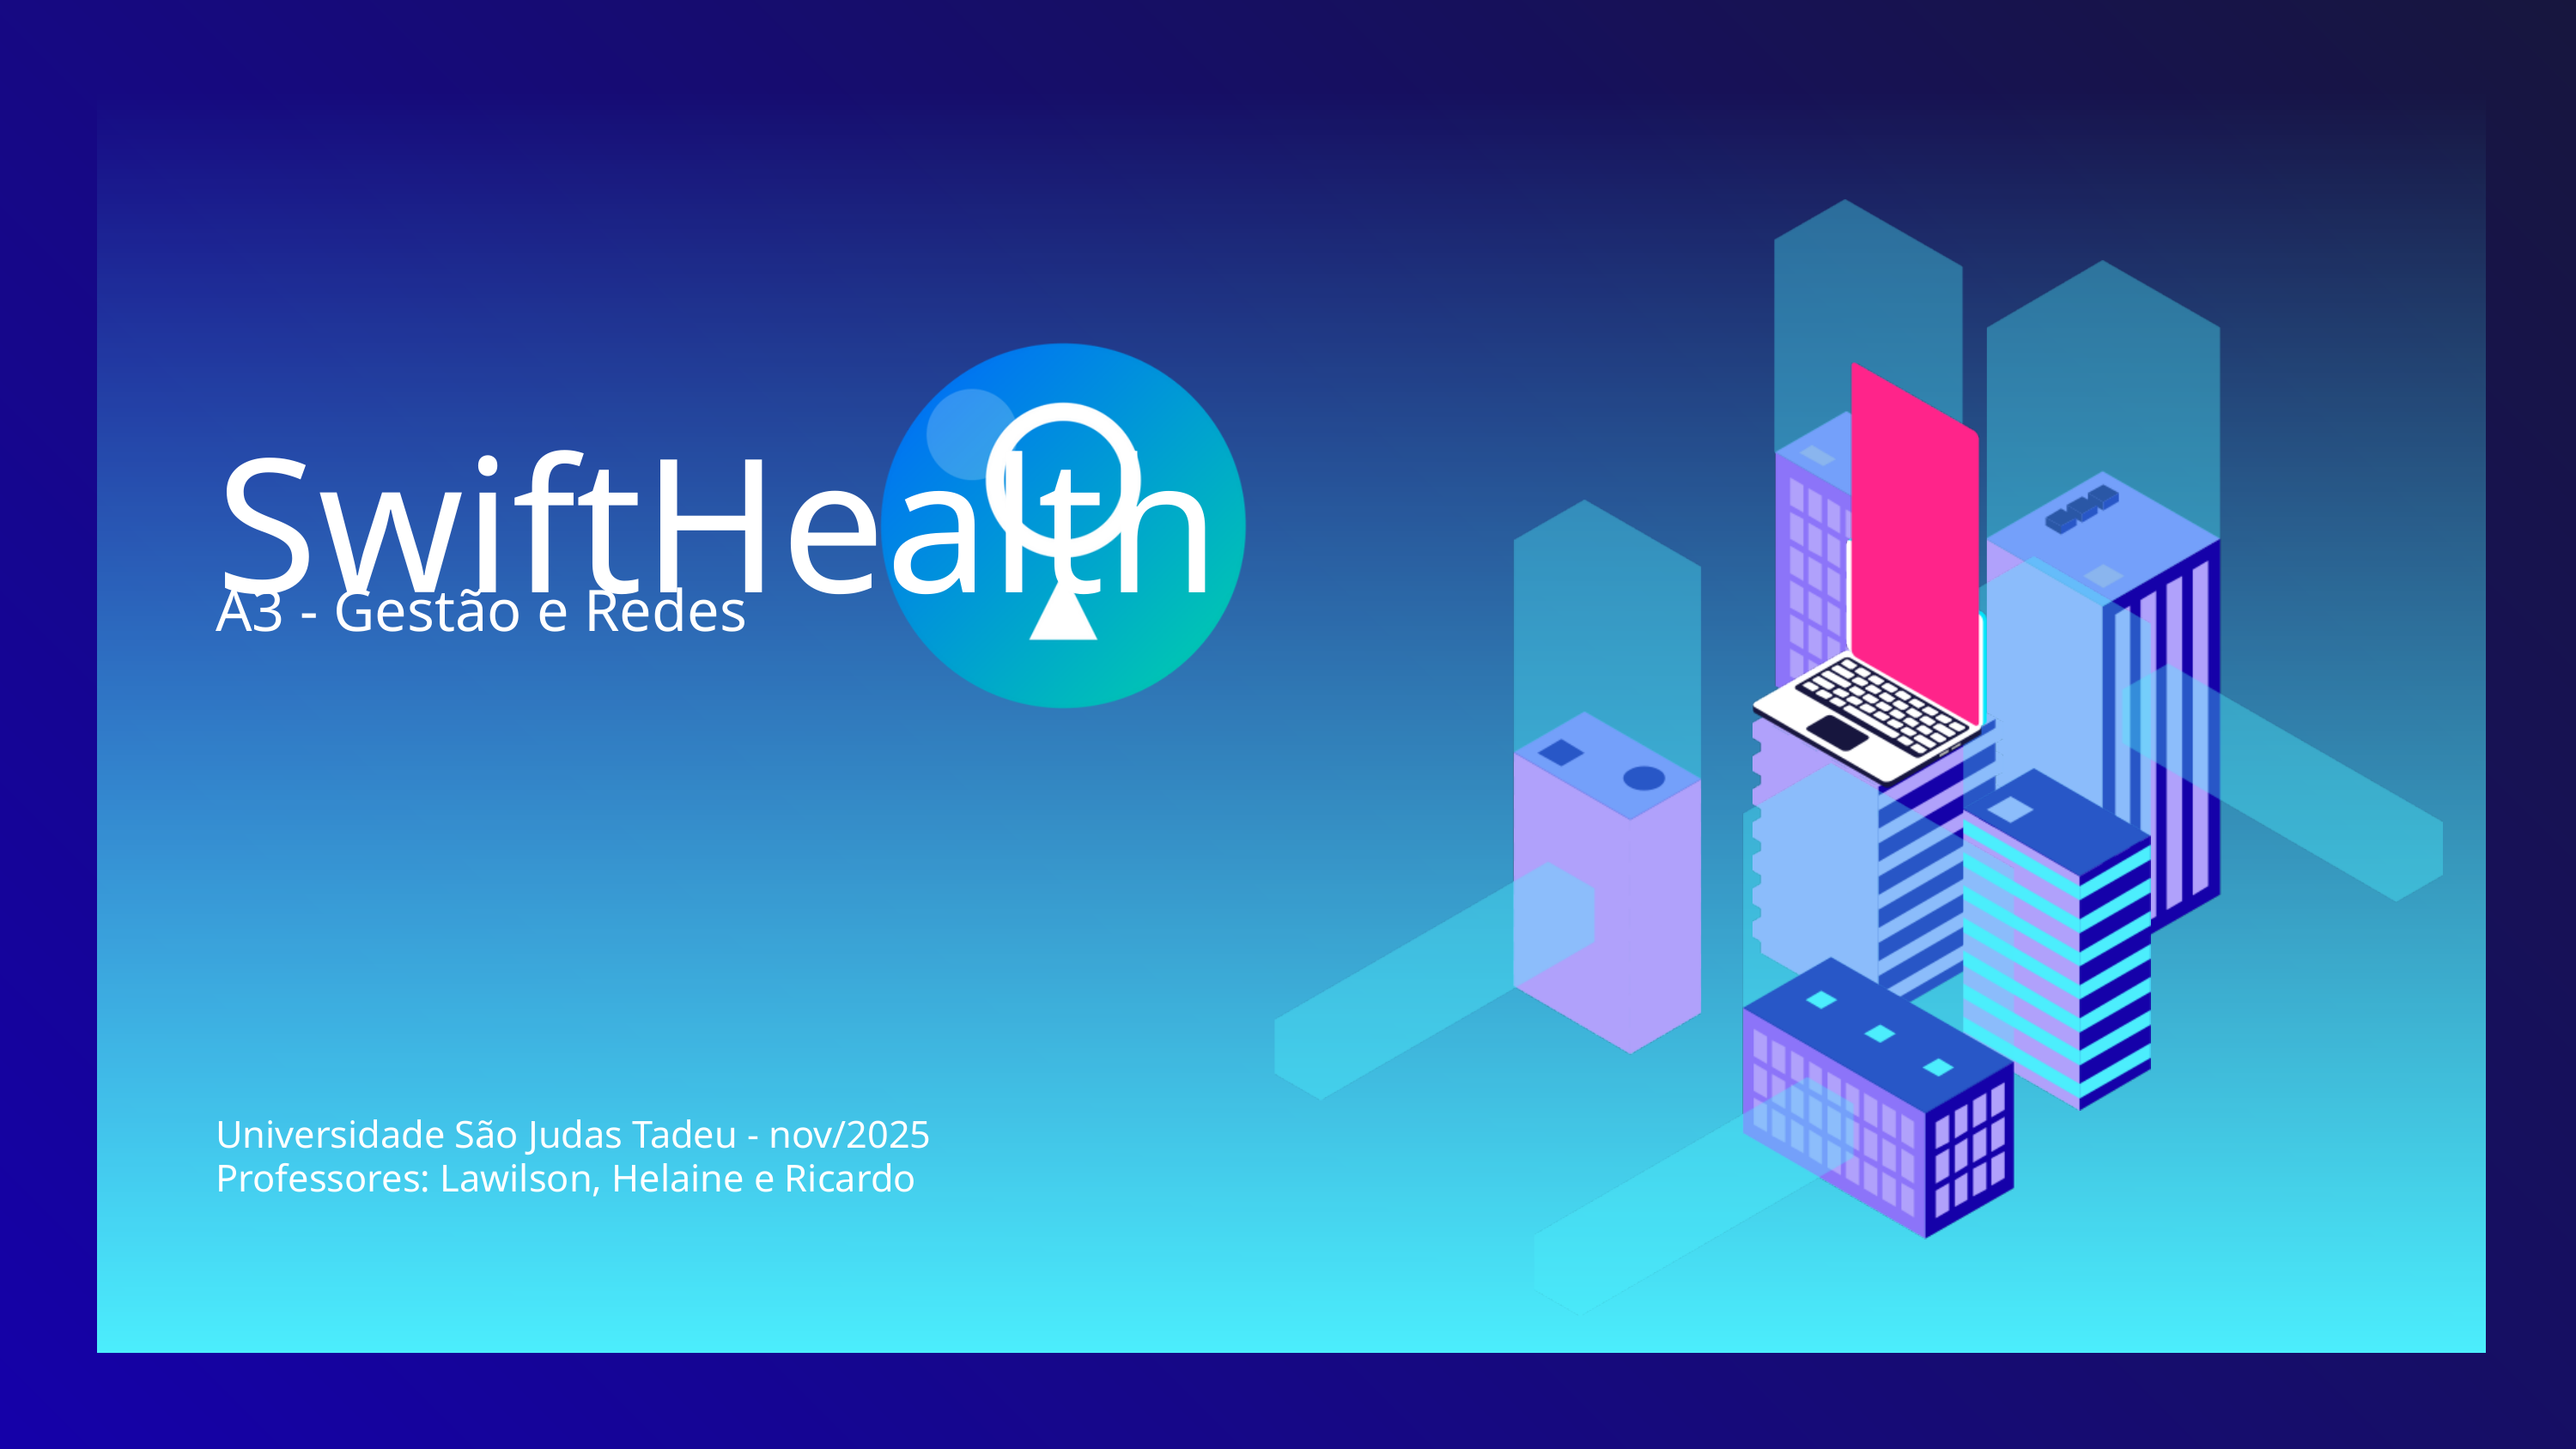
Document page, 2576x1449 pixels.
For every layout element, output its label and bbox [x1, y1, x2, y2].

text_box [97, 88, 2486, 1353]
